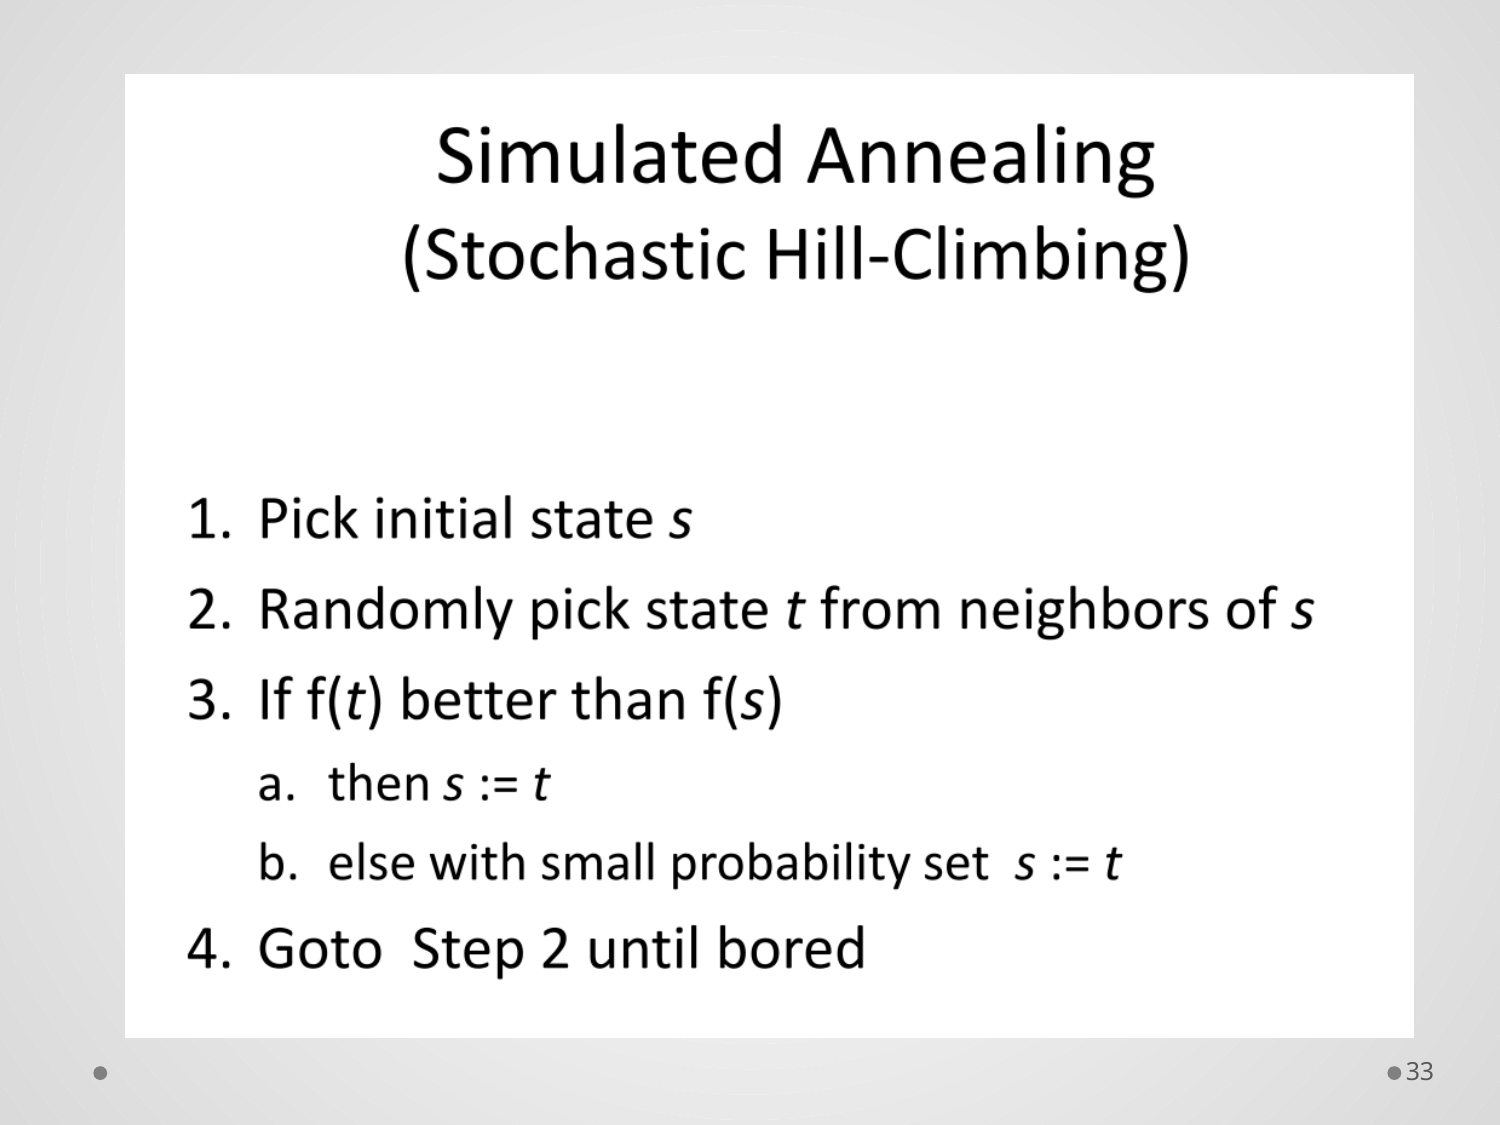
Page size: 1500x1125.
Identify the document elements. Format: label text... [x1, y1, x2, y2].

slide_number 33 [1401, 1042, 1494, 1103]
picture [124, 74, 1414, 1038]
